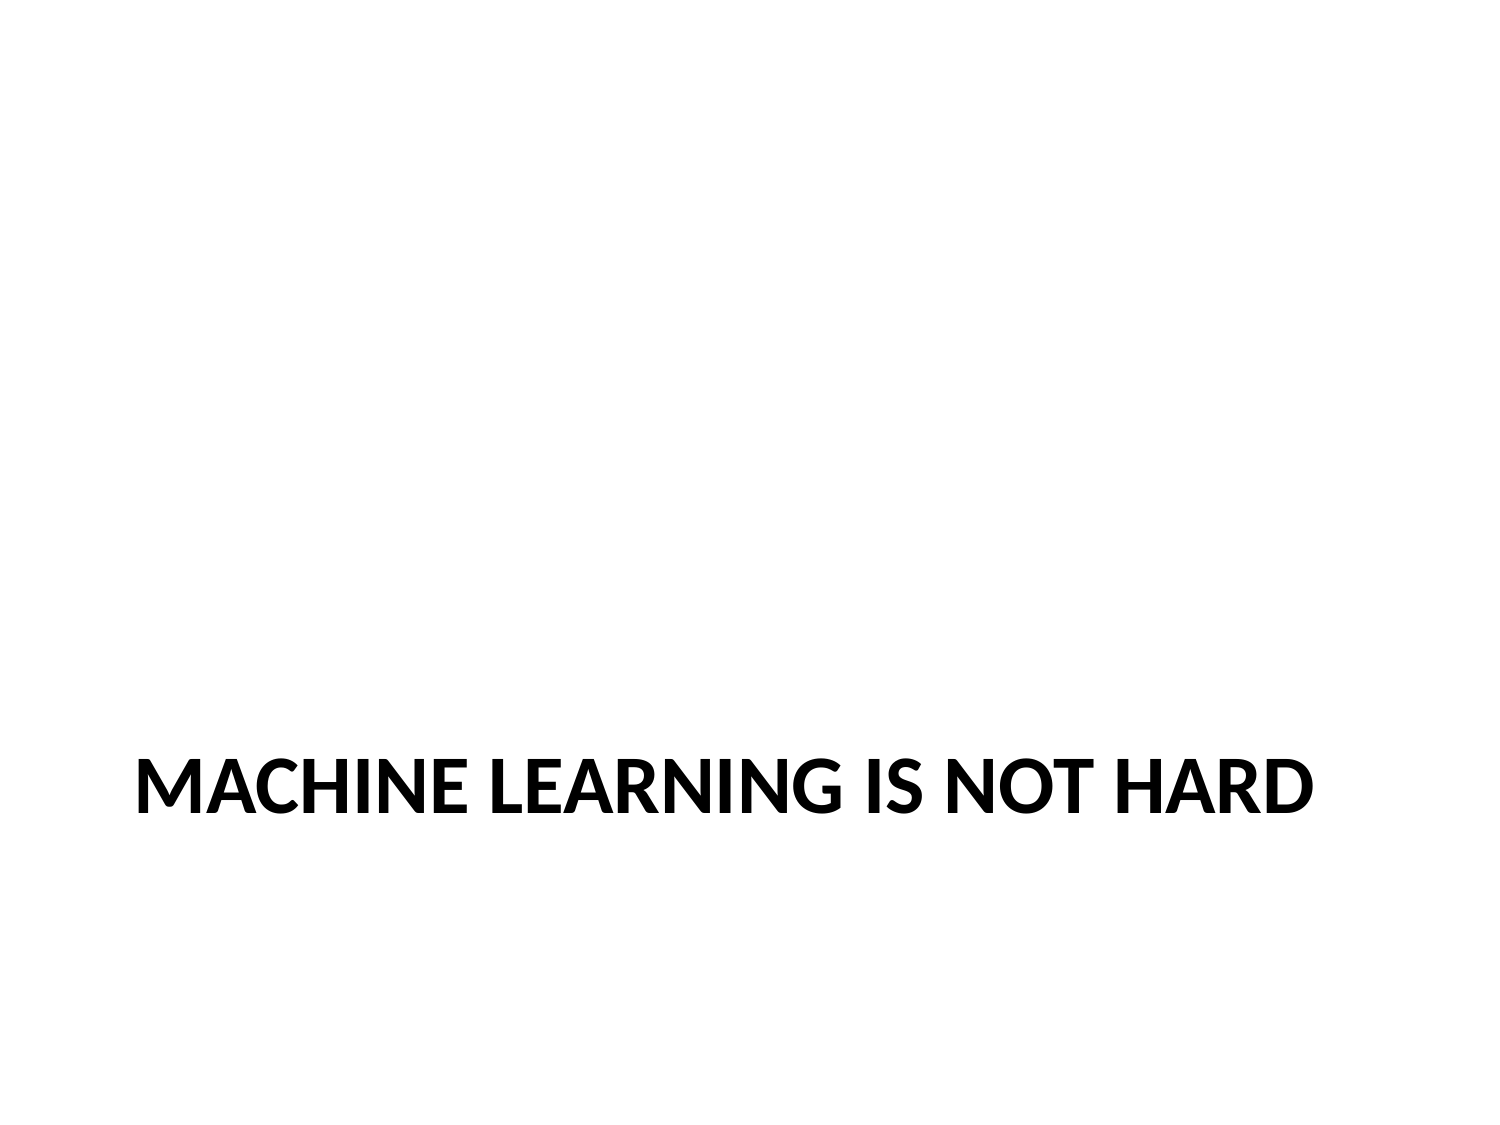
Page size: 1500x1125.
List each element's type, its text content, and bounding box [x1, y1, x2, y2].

title Machine learning is not hard [118, 722, 1394, 947]
